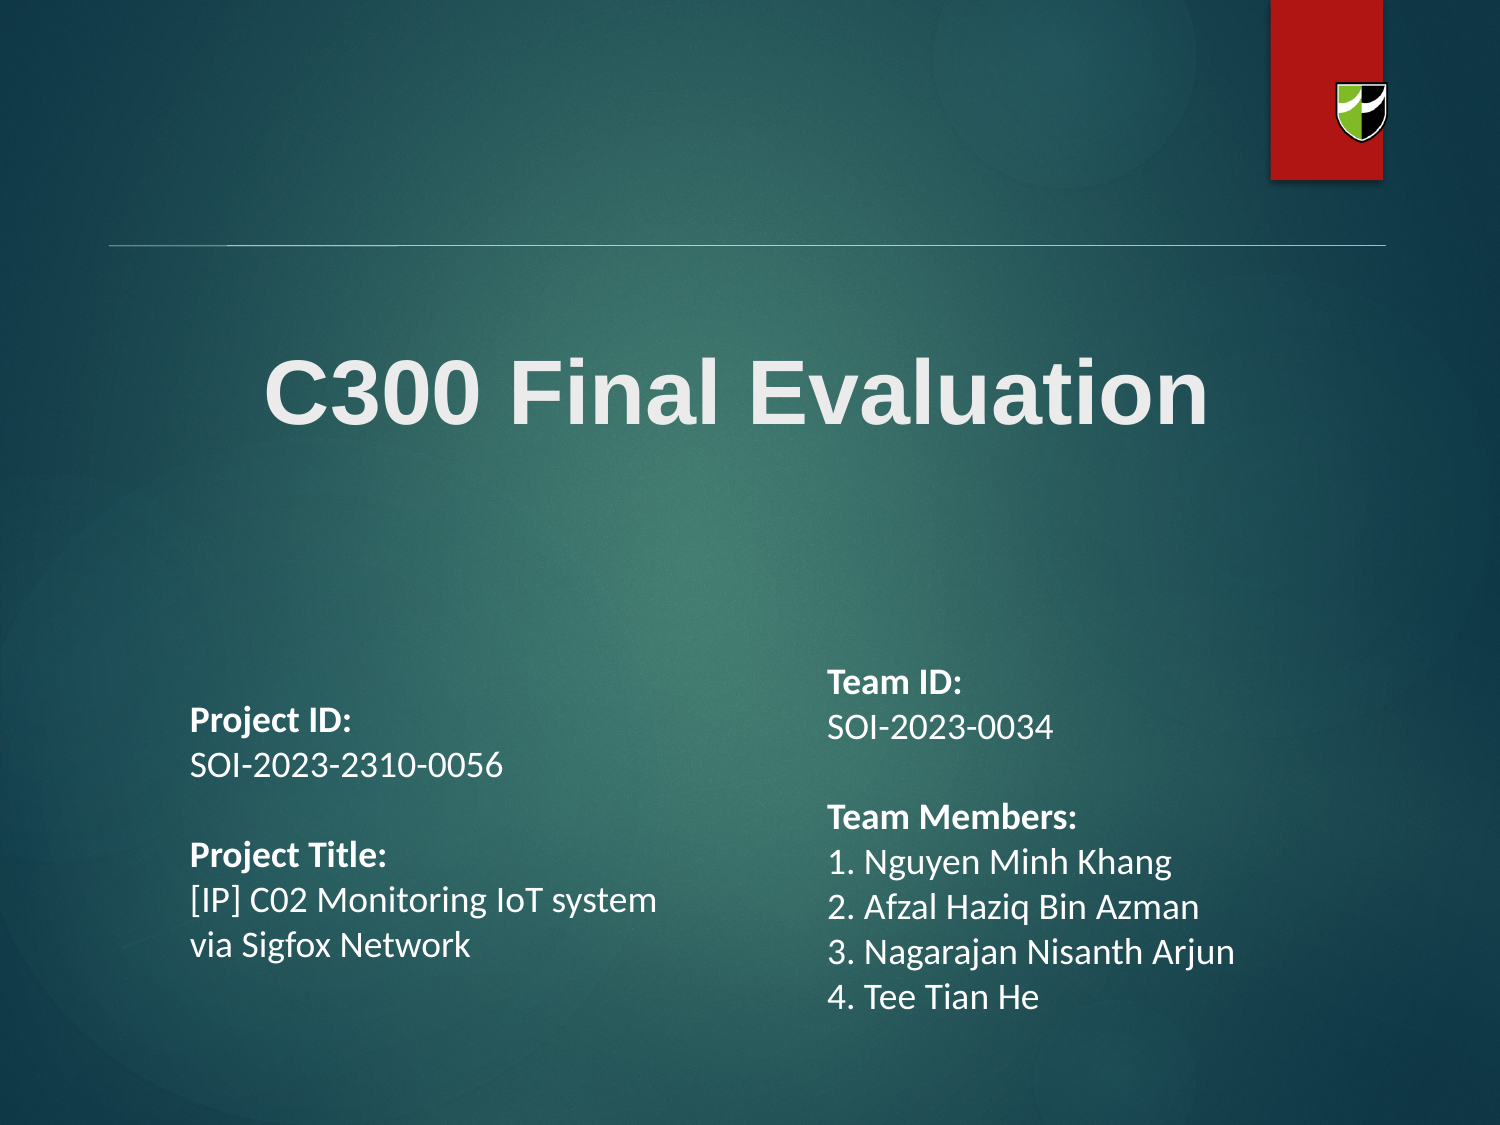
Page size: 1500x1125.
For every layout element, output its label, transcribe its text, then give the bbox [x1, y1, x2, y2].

picture [1335, 75, 1393, 143]
text_box Project ID: SOI-2023-2310-0056 Project Title: [IP] C02 Monitoring IoT system via Sigfox Network [174, 687, 675, 973]
title C300 Final Evaluation [112, 324, 1389, 565]
text_box Team ID: SOI-2023-0034 Team Members: 1. Nguyen Minh Khang 2. Afzal Haziq Bin Azman 3. Nagarajan Nisanth Arjun 4. Tee Tian He [812, 649, 1325, 1025]
